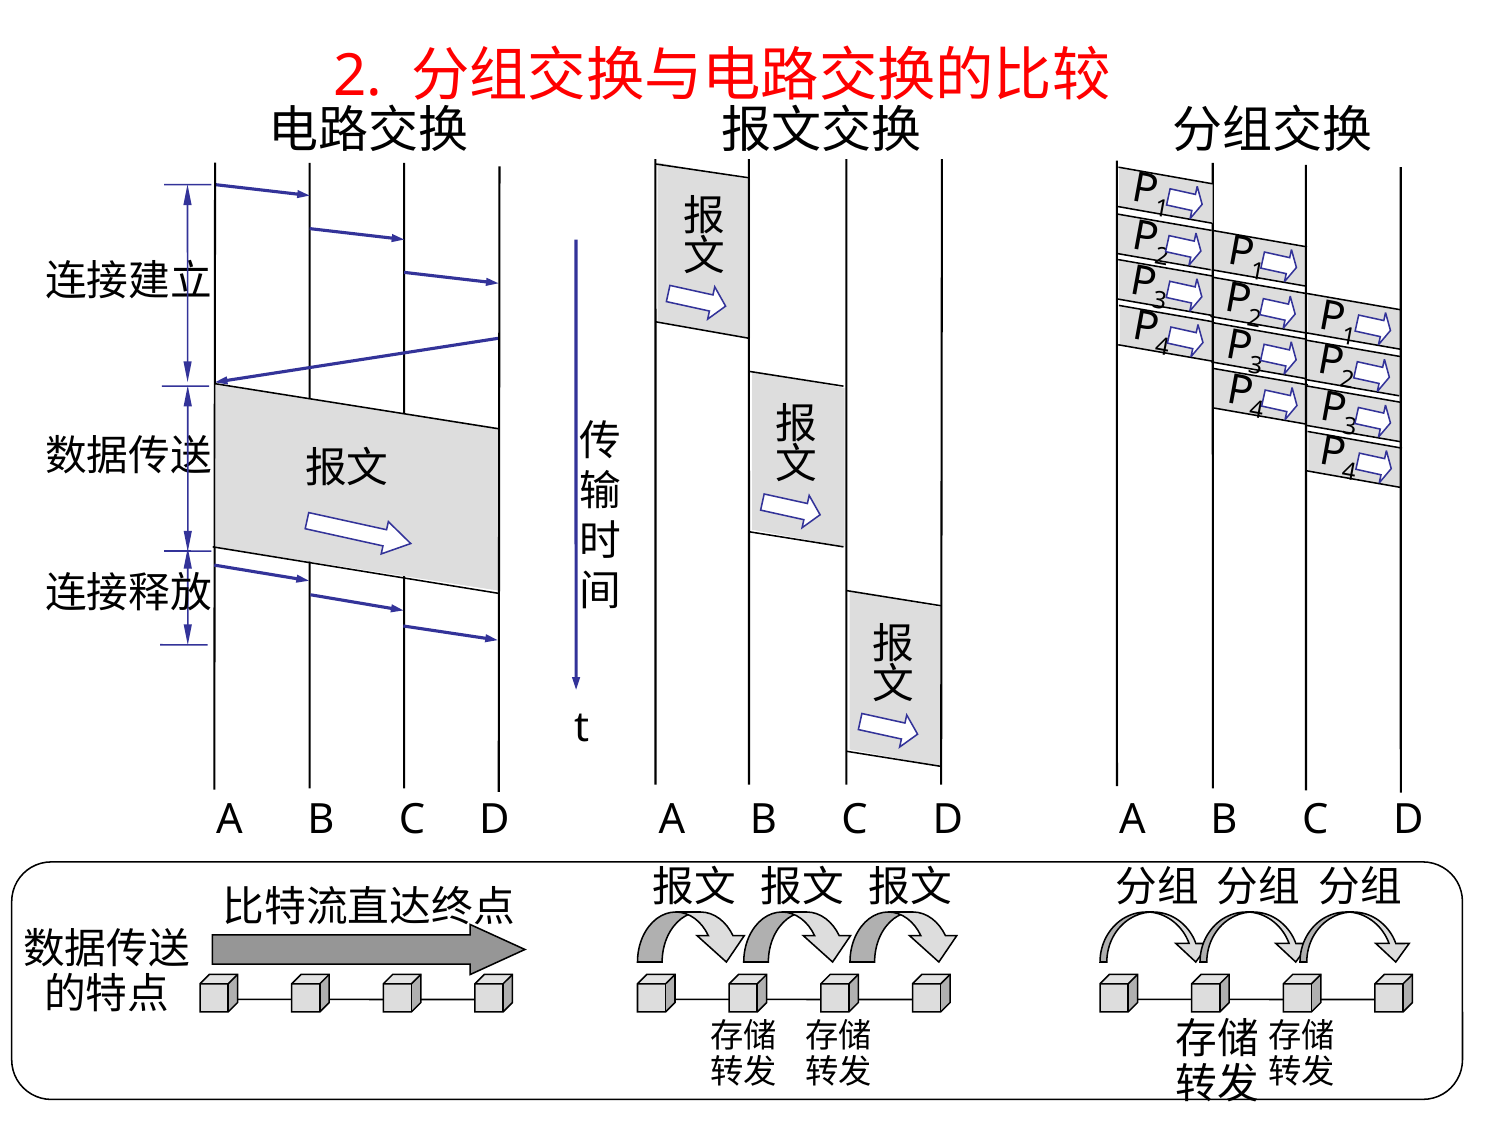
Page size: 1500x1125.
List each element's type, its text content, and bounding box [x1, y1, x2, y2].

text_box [637, 974, 951, 1013]
text_box [1300, 918, 1329, 962]
text_box 报文 [745, 858, 853, 918]
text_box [199, 974, 513, 1013]
text_box A B C D [1104, 784, 1439, 849]
text_box [850, 918, 893, 962]
text_box 分组交换 [1158, 90, 1388, 165]
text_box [29, 184, 229, 384]
text_box [906, 918, 957, 963]
text_box [212, 939, 525, 972]
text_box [1212, 356, 1300, 425]
text_box A B C D [201, 784, 536, 849]
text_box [1305, 373, 1402, 417]
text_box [1303, 326, 1401, 374]
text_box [748, 371, 845, 547]
text_box t [559, 695, 604, 757]
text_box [1117, 155, 1213, 224]
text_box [1116, 276, 1213, 292]
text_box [2, 364, 145, 559]
text_box [352, 602, 404, 613]
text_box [29, 547, 229, 646]
text_box 报文 [853, 858, 967, 918]
text_box 1 [743, 918, 787, 962]
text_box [1219, 312, 1299, 355]
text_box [149, 385, 172, 546]
text_box 数据传送 的特点 [8, 920, 206, 1025]
text_box [693, 918, 745, 963]
text_box [800, 918, 851, 963]
text_box 传 输 时 间 [565, 406, 637, 550]
text_box 分组 [1202, 858, 1303, 918]
text_box 比特流直达终点 [207, 878, 530, 939]
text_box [1217, 264, 1307, 310]
text_box [1268, 918, 1303, 963]
text_box 电路交换 [254, 90, 484, 165]
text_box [1304, 283, 1402, 327]
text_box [177, 373, 496, 552]
text_box 存储 转发 [1253, 1020, 1350, 1099]
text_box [486, 551, 734, 687]
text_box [655, 162, 751, 339]
text_box 存储 转发 [695, 1020, 790, 1099]
text_box [231, 186, 310, 199]
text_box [1099, 974, 1413, 1013]
text_box 报文 [638, 858, 745, 918]
text_box 存储 转发 [1160, 1020, 1275, 1115]
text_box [232, 560, 480, 594]
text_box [846, 590, 943, 767]
text_box [1368, 918, 1410, 963]
text_box 分组 [1303, 858, 1417, 918]
text_box 存储 转发 [790, 1020, 888, 1099]
text_box 分组 [1100, 858, 1202, 918]
text_box [1168, 918, 1203, 963]
text_box [404, 272, 499, 286]
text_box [1117, 293, 1214, 362]
text_box [11, 861, 1463, 1100]
text_box A B C D [643, 784, 978, 849]
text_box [1217, 218, 1308, 264]
text_box [1100, 918, 1129, 962]
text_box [1305, 417, 1403, 488]
text_box [309, 228, 405, 243]
text_box 报文交换 [706, 90, 937, 165]
title 2. 分组交换与电路交换的比较 [52, 30, 1391, 114]
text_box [1115, 230, 1212, 270]
text_box [1200, 918, 1229, 962]
text_box 2 [637, 918, 681, 962]
